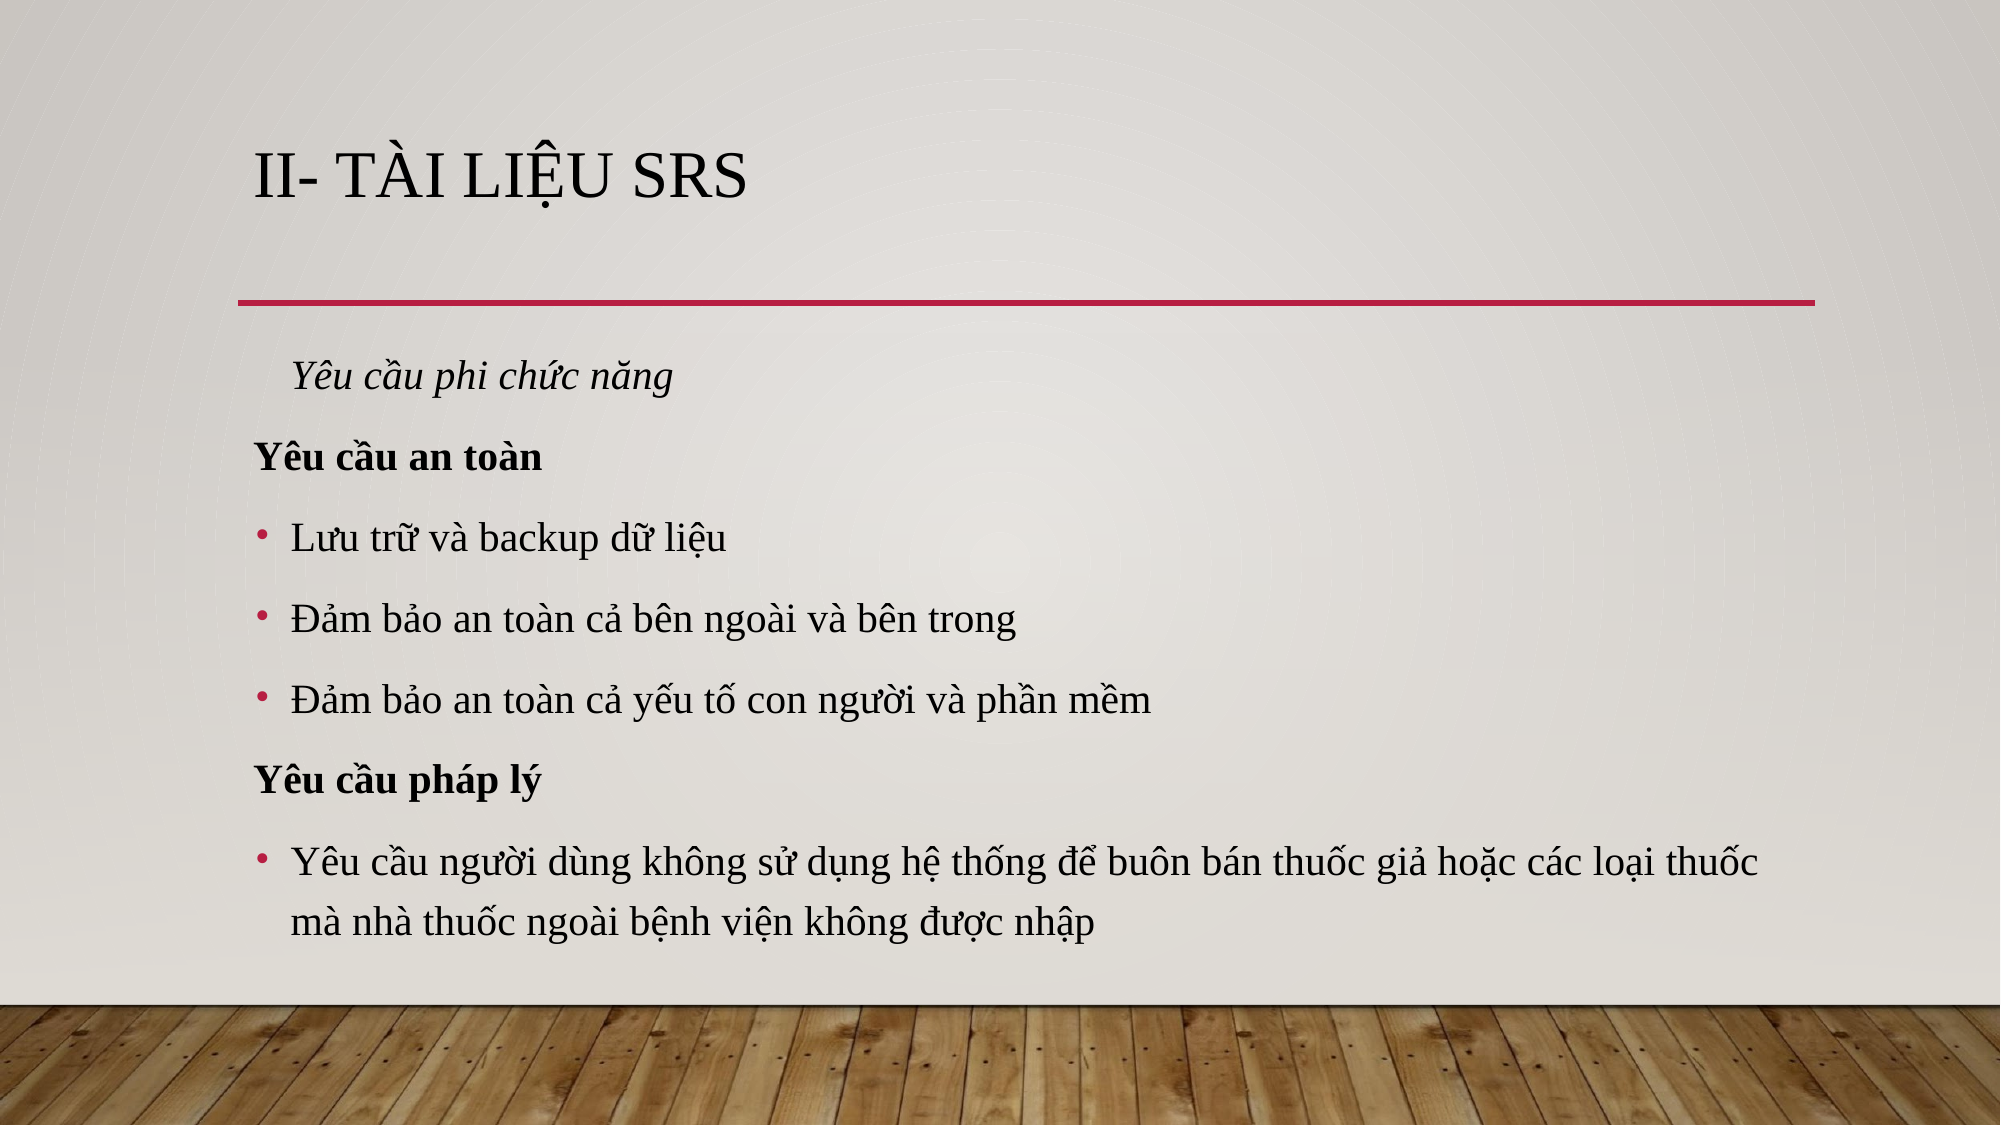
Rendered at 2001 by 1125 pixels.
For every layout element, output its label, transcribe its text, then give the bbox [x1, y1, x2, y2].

list Yêu cầu phi chức năng Yêu cầu an toàn Lưu trữ và backup dữ liệu Đảm bảo an toàn cả bên ngoài và bên trong Đảm bảo an toàn cả yếu tố con người và phần mềm Yêu cầu pháp lý Yêu cầu người dùng không sử dụng hệ thống để buôn bán thuốc giả hoặc các loại thuốc mà nhà thuốc ngoài bệnh viện không được nhập [238, 330, 1814, 998]
picture [0, 1005, 2000, 1125]
title II- TÀI LIỆU SRS [238, 131, 1814, 305]
